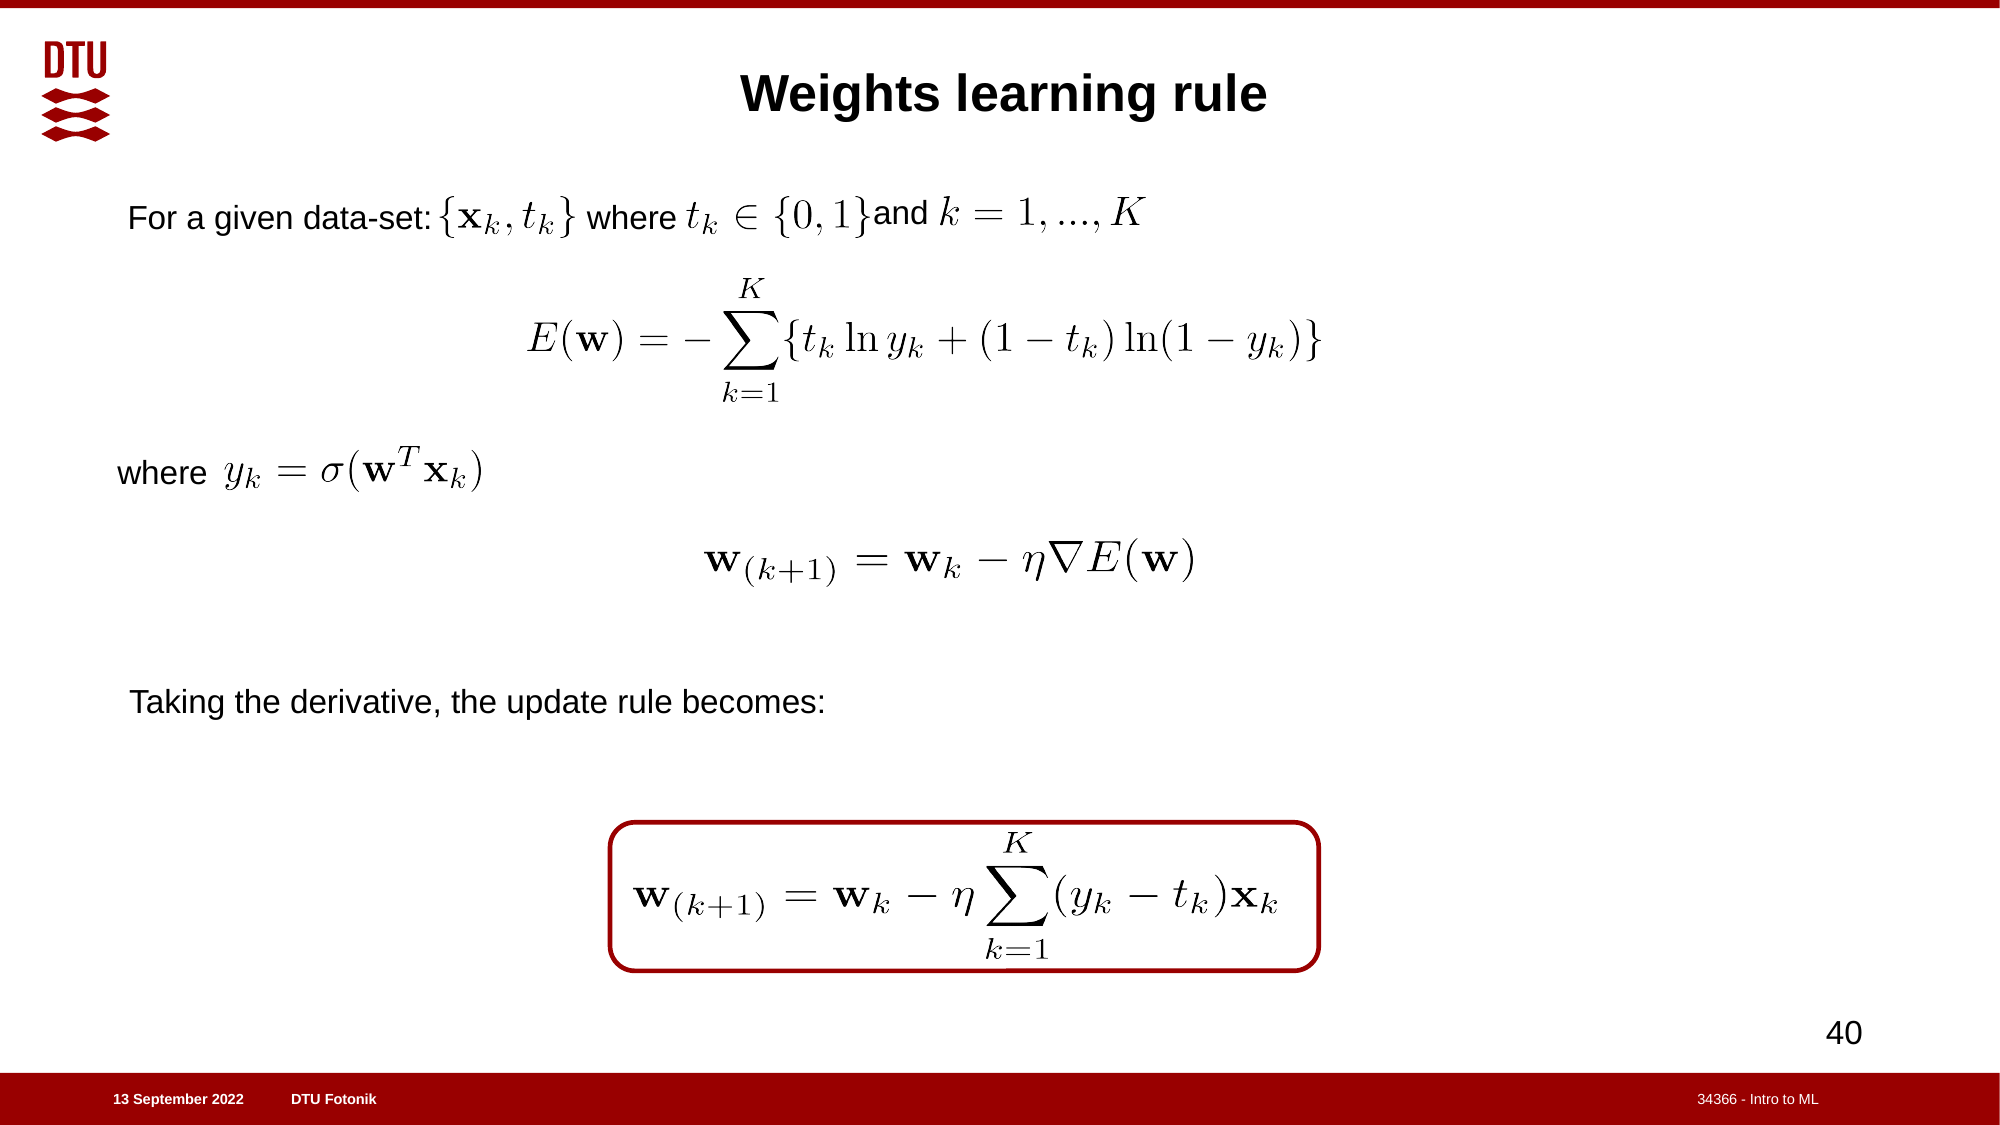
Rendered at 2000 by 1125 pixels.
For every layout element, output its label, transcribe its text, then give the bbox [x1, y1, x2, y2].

picture [527, 278, 1321, 402]
text_box where [117, 451, 208, 492]
text_box and [873, 191, 929, 232]
picture [704, 538, 1194, 587]
text_box Taking the derivative, the update rule becomes: [129, 680, 828, 721]
picture [940, 195, 1147, 234]
picture [685, 196, 871, 239]
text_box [609, 822, 1319, 972]
text_box where [586, 196, 678, 237]
text_box For a given data-set: [127, 196, 433, 237]
picture [224, 446, 481, 492]
title Weights learning rule [740, 54, 1296, 122]
picture [438, 195, 575, 239]
text_box 40 [1825, 1011, 1886, 1052]
